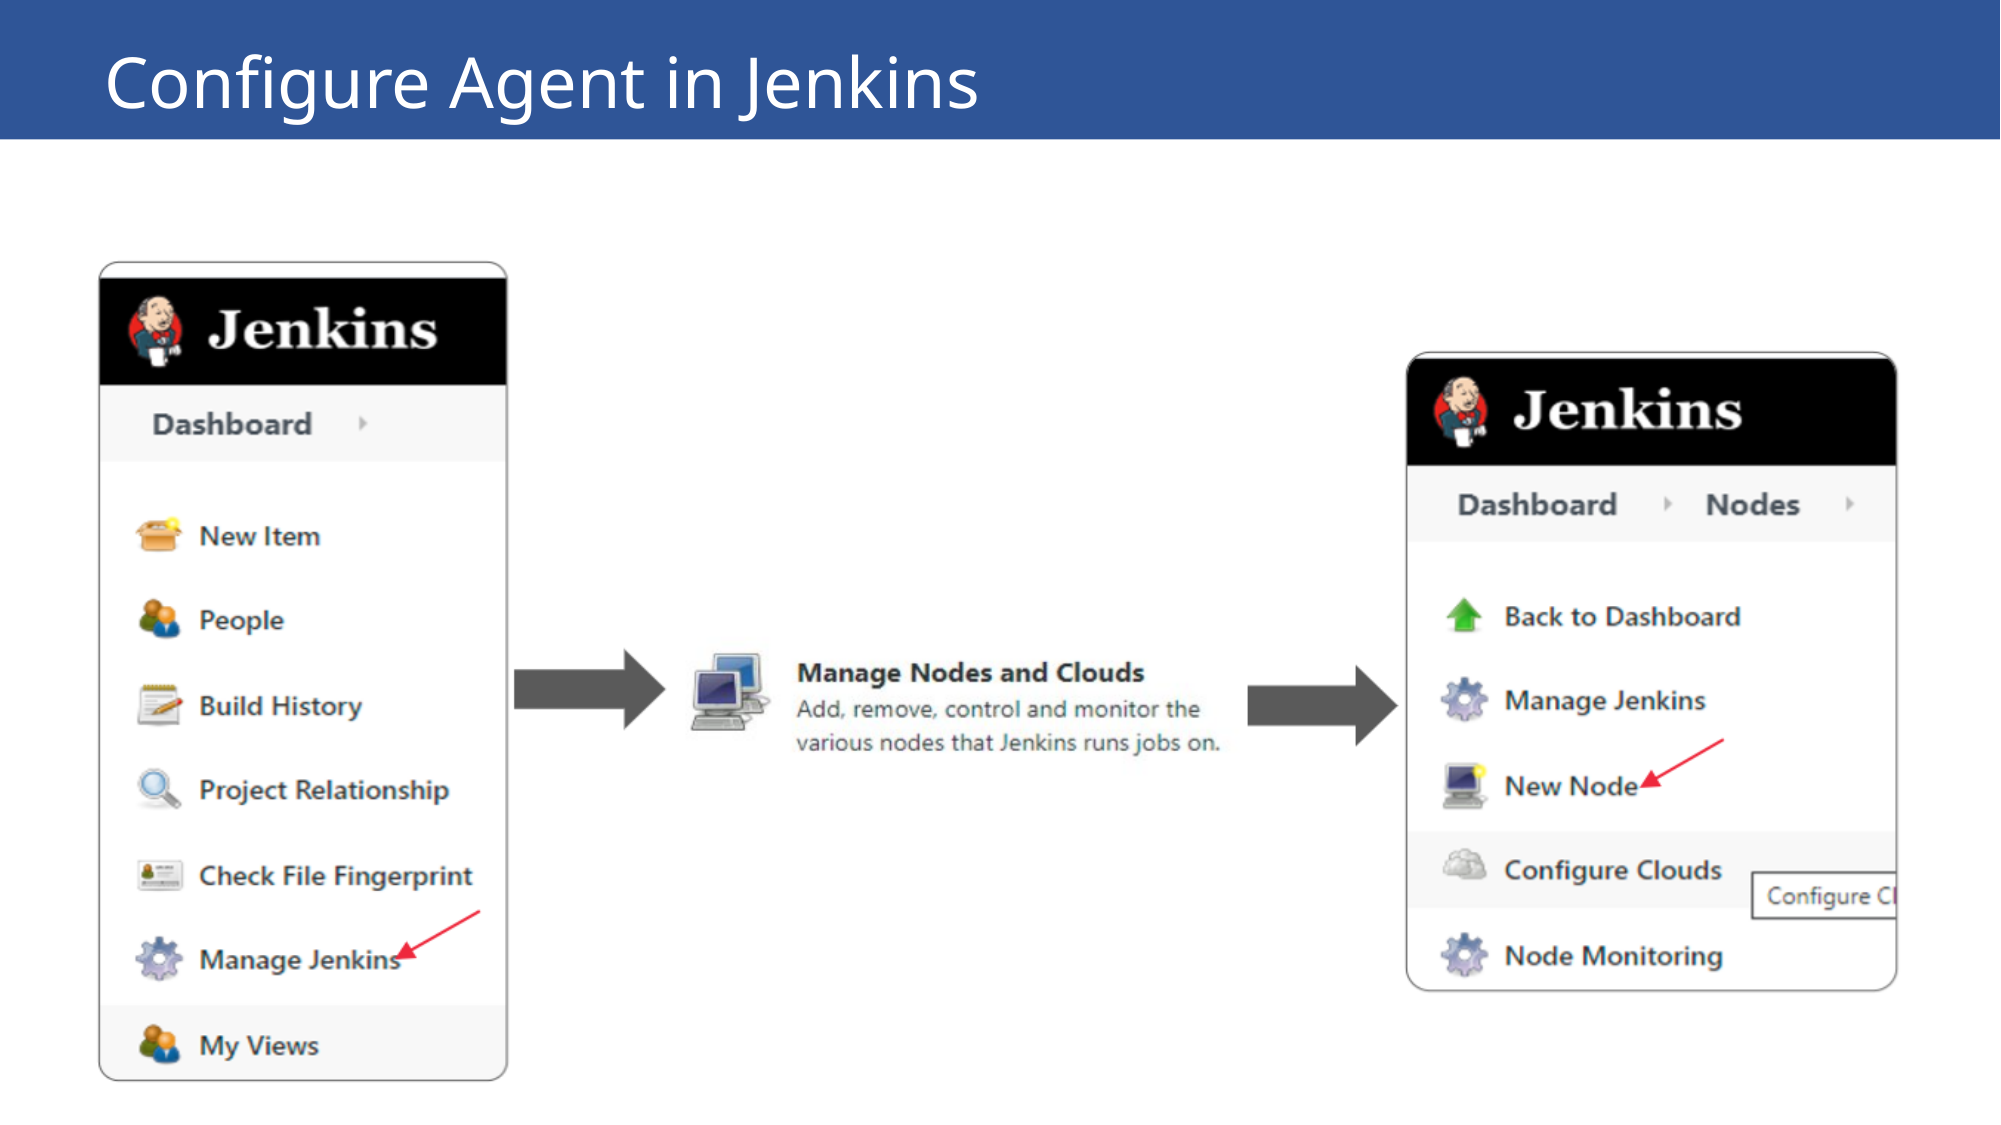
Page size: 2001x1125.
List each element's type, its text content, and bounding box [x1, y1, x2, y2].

picture [84, 226, 1909, 1087]
text_box Configure Agent in Jenkins [84, 44, 1516, 133]
